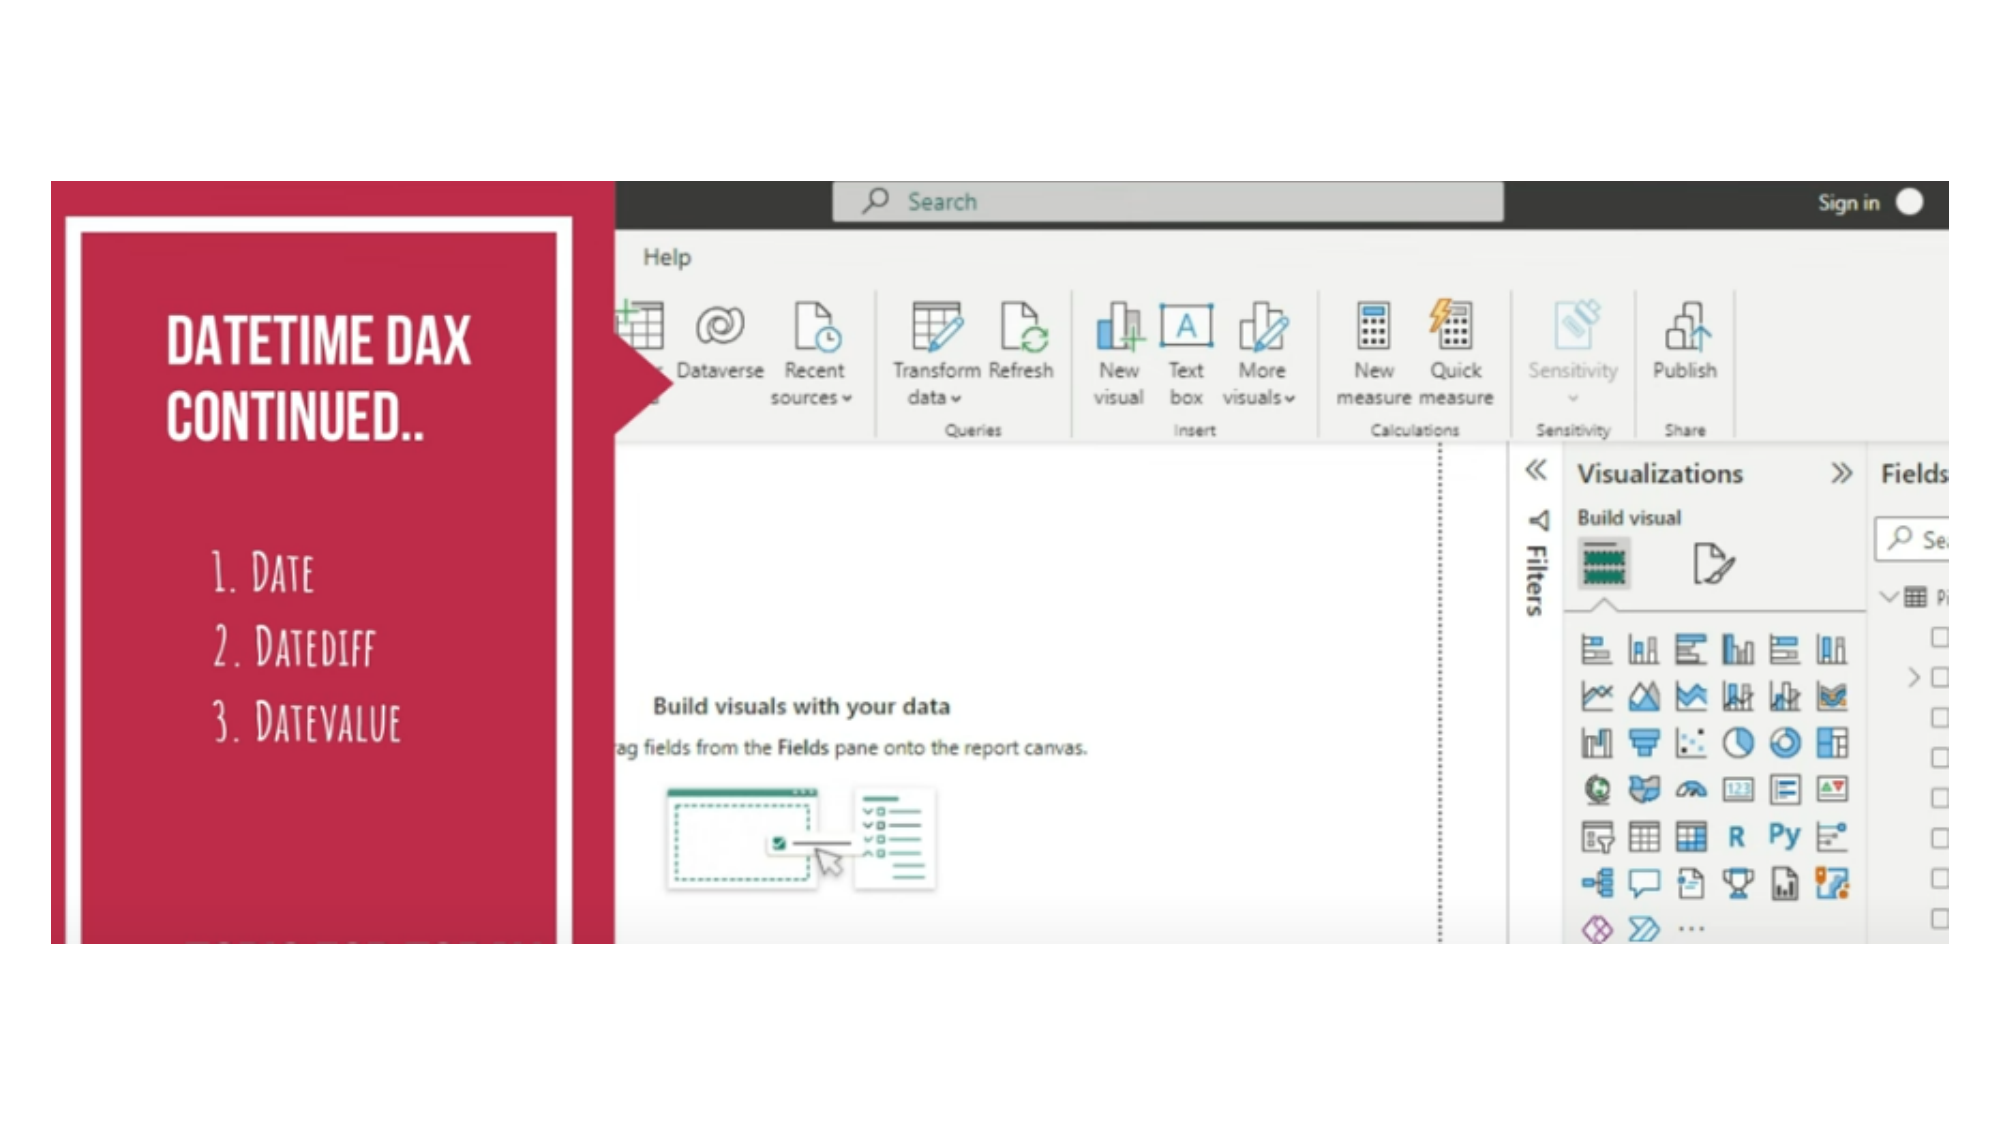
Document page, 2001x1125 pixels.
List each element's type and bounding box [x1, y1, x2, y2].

list [51, 181, 1949, 944]
